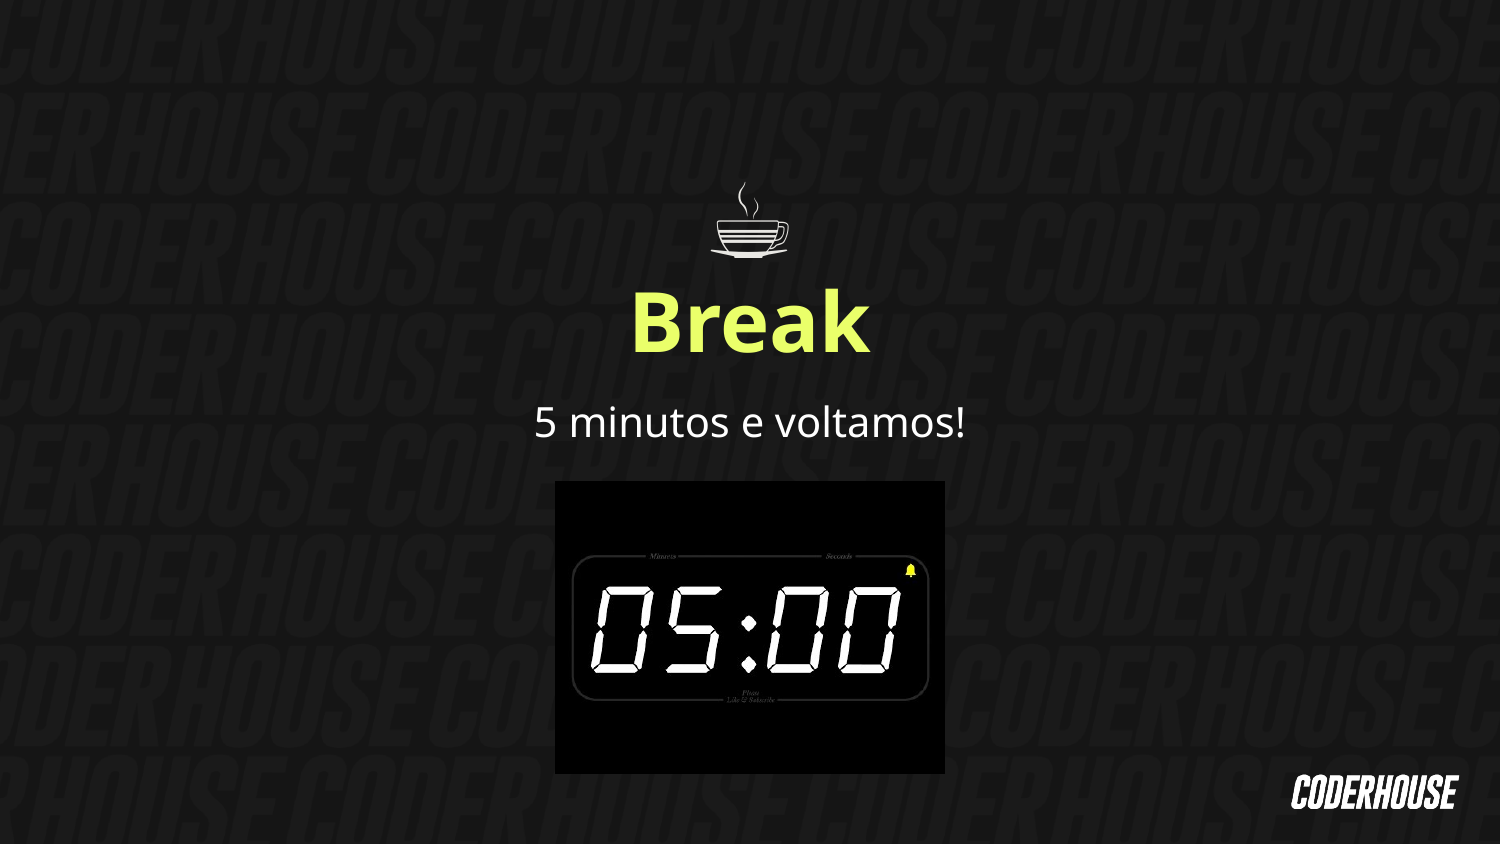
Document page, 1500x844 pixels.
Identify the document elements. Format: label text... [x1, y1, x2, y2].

text_box 5 minutos e voltamos! [438, 380, 1062, 461]
text_box ☕ Break [239, 153, 1261, 386]
picture [0, 0, 1500, 844]
